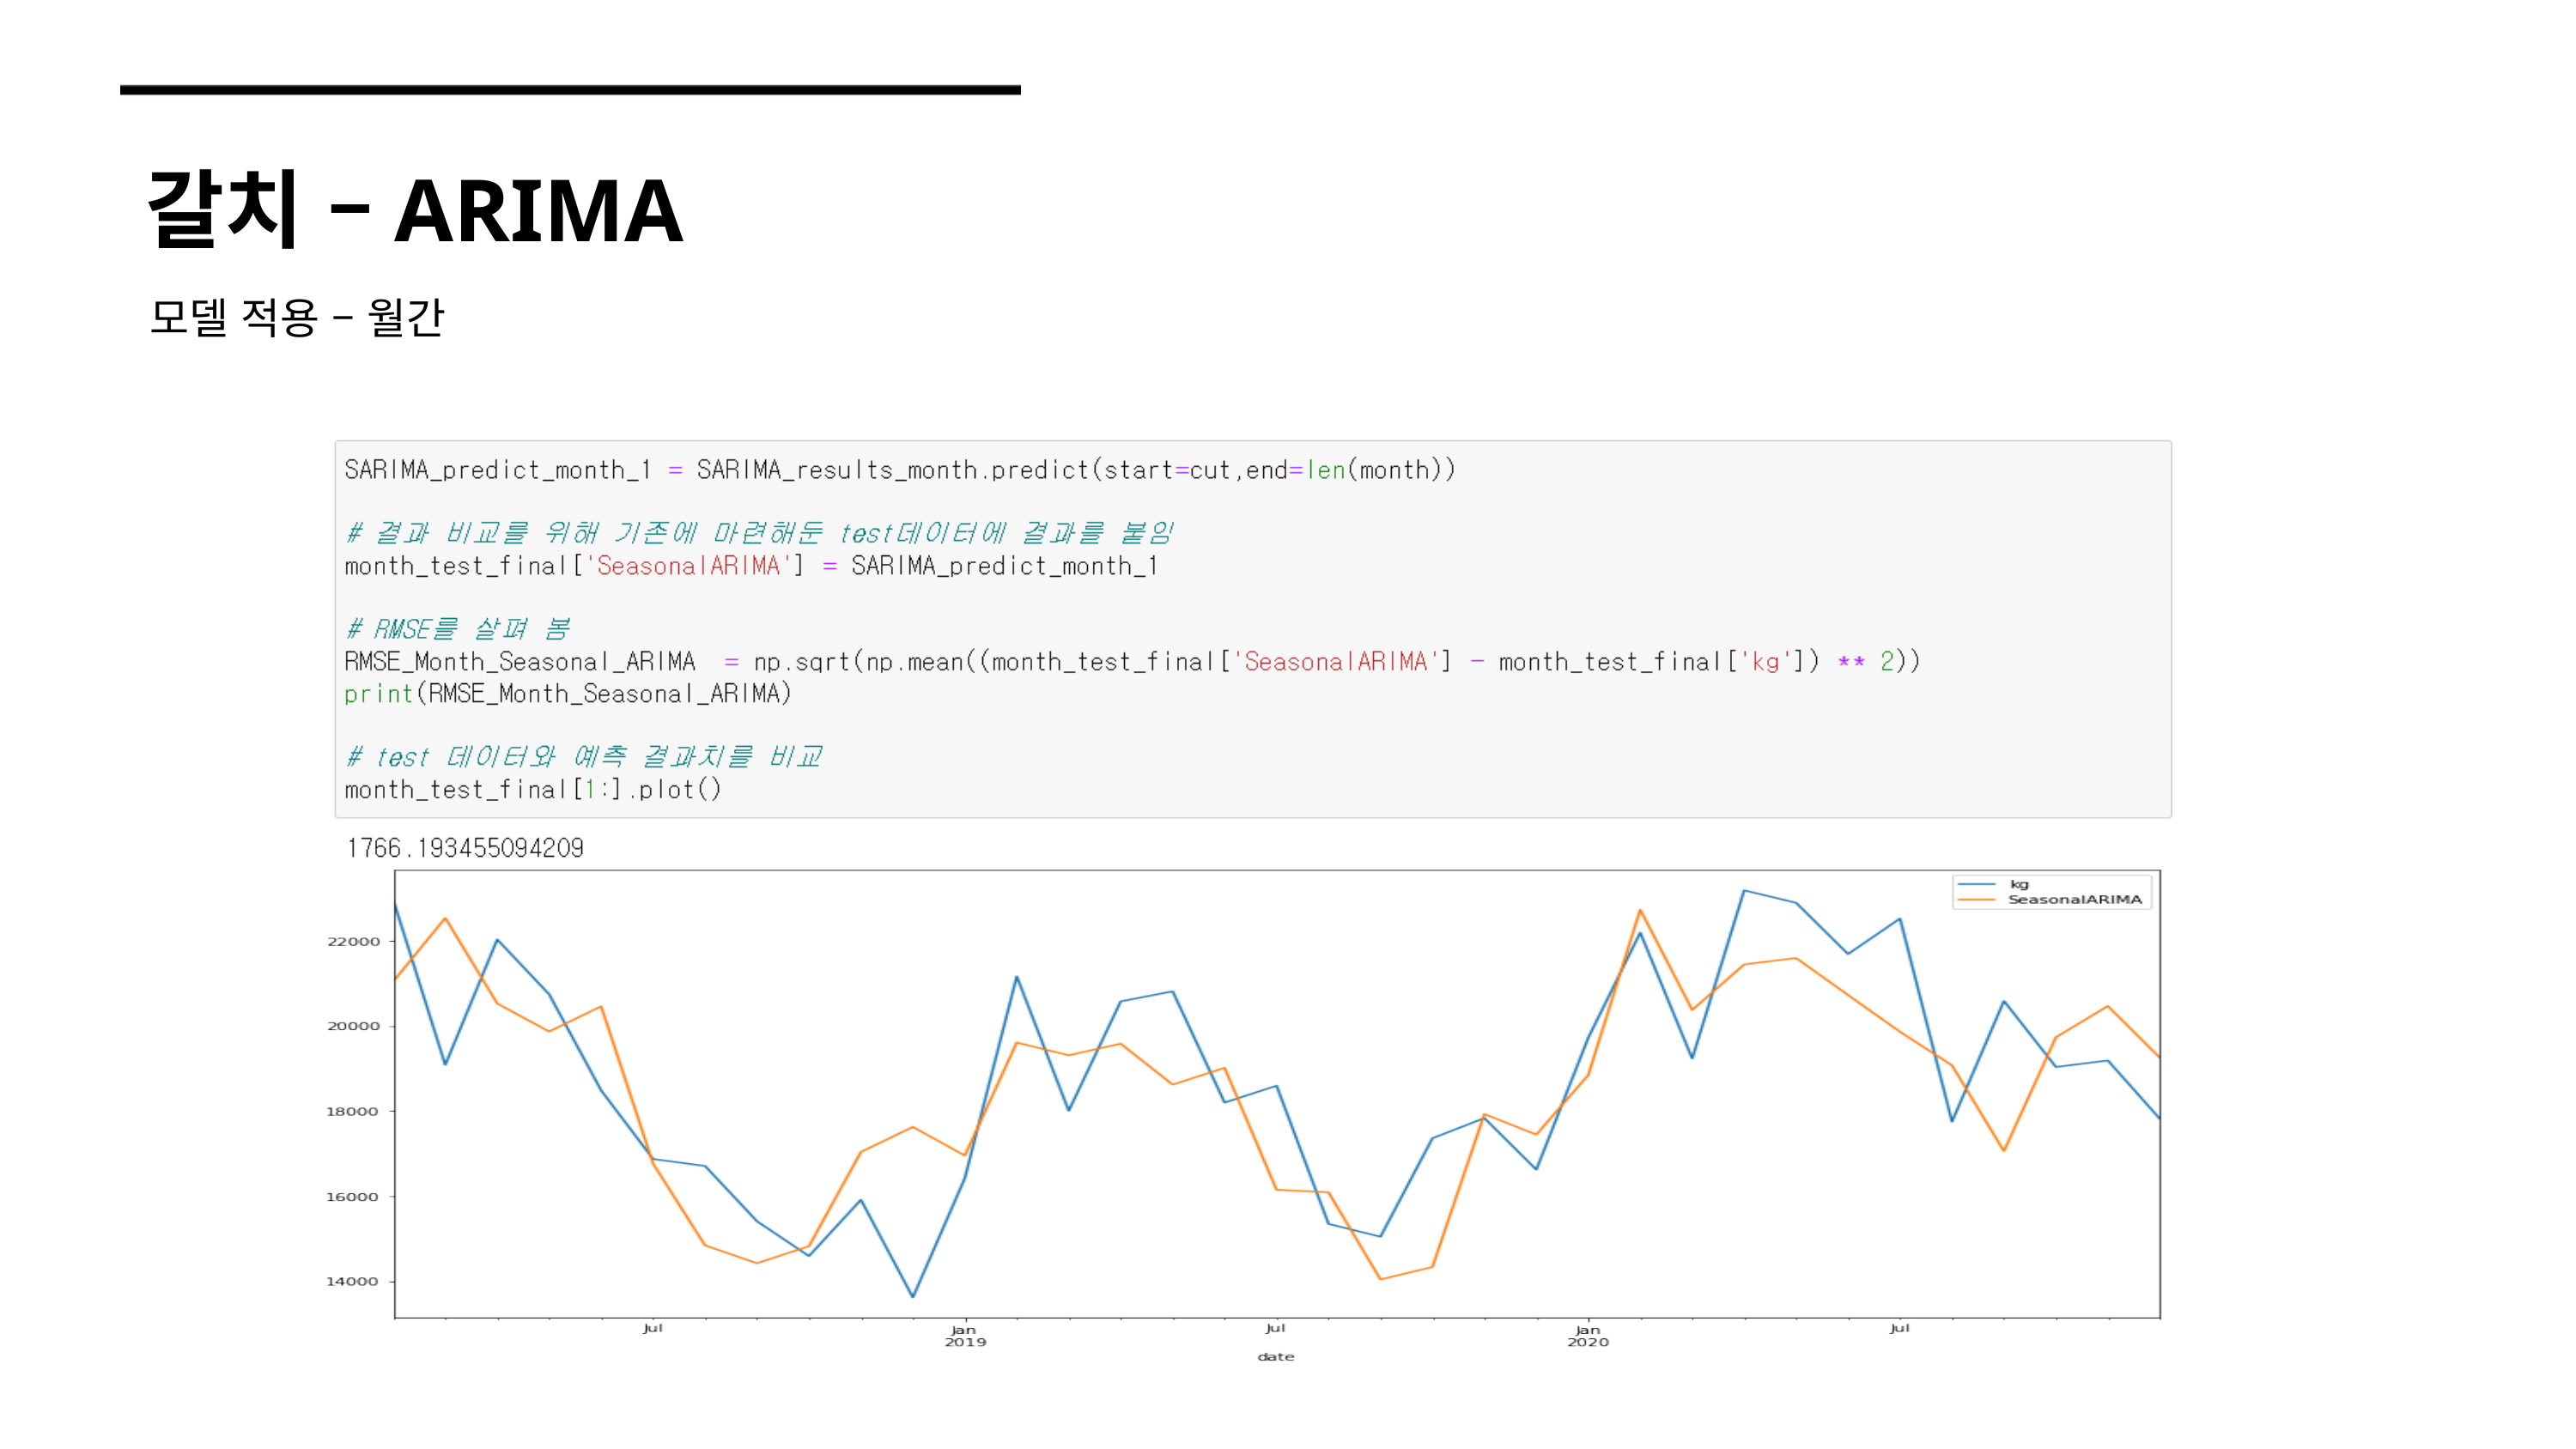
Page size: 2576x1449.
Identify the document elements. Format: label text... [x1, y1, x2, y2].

text_box 모델 적용 – 월간 [137, 285, 459, 349]
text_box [120, 71, 1022, 109]
picture [313, 438, 2172, 1369]
text_box 갈치 –ARIMA [132, 166, 1211, 248]
